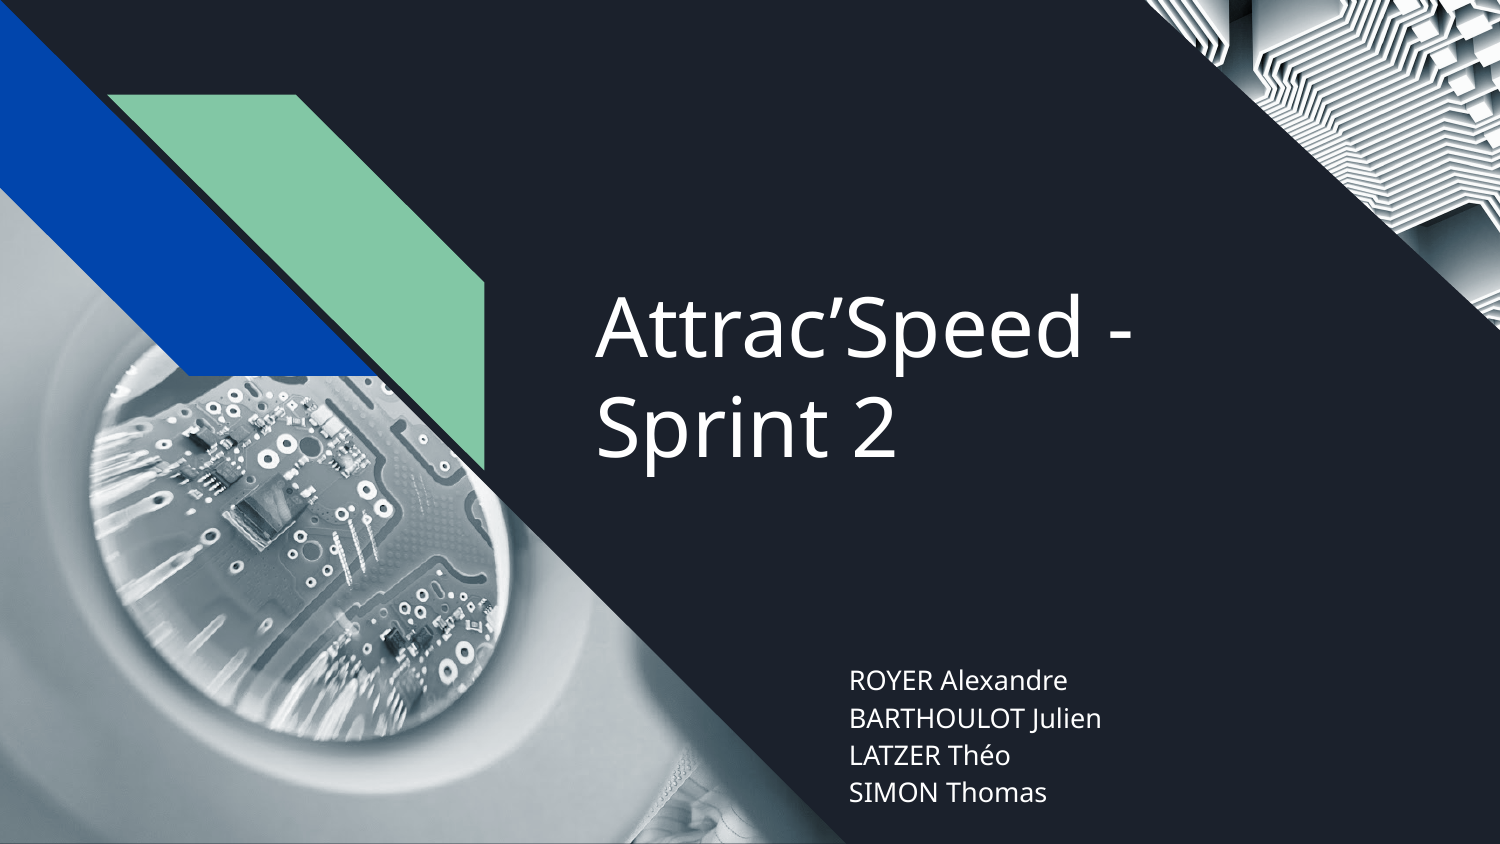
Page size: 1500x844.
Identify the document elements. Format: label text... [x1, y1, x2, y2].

title Attrac’Speed - Sprint 2 [580, 258, 1404, 518]
picture [0, 189, 847, 844]
picture [1144, 0, 1500, 331]
subtitle ROYER Alexandre BARTHOULOT Julien LATZER Théo SIMON Thomas [833, 643, 1404, 727]
